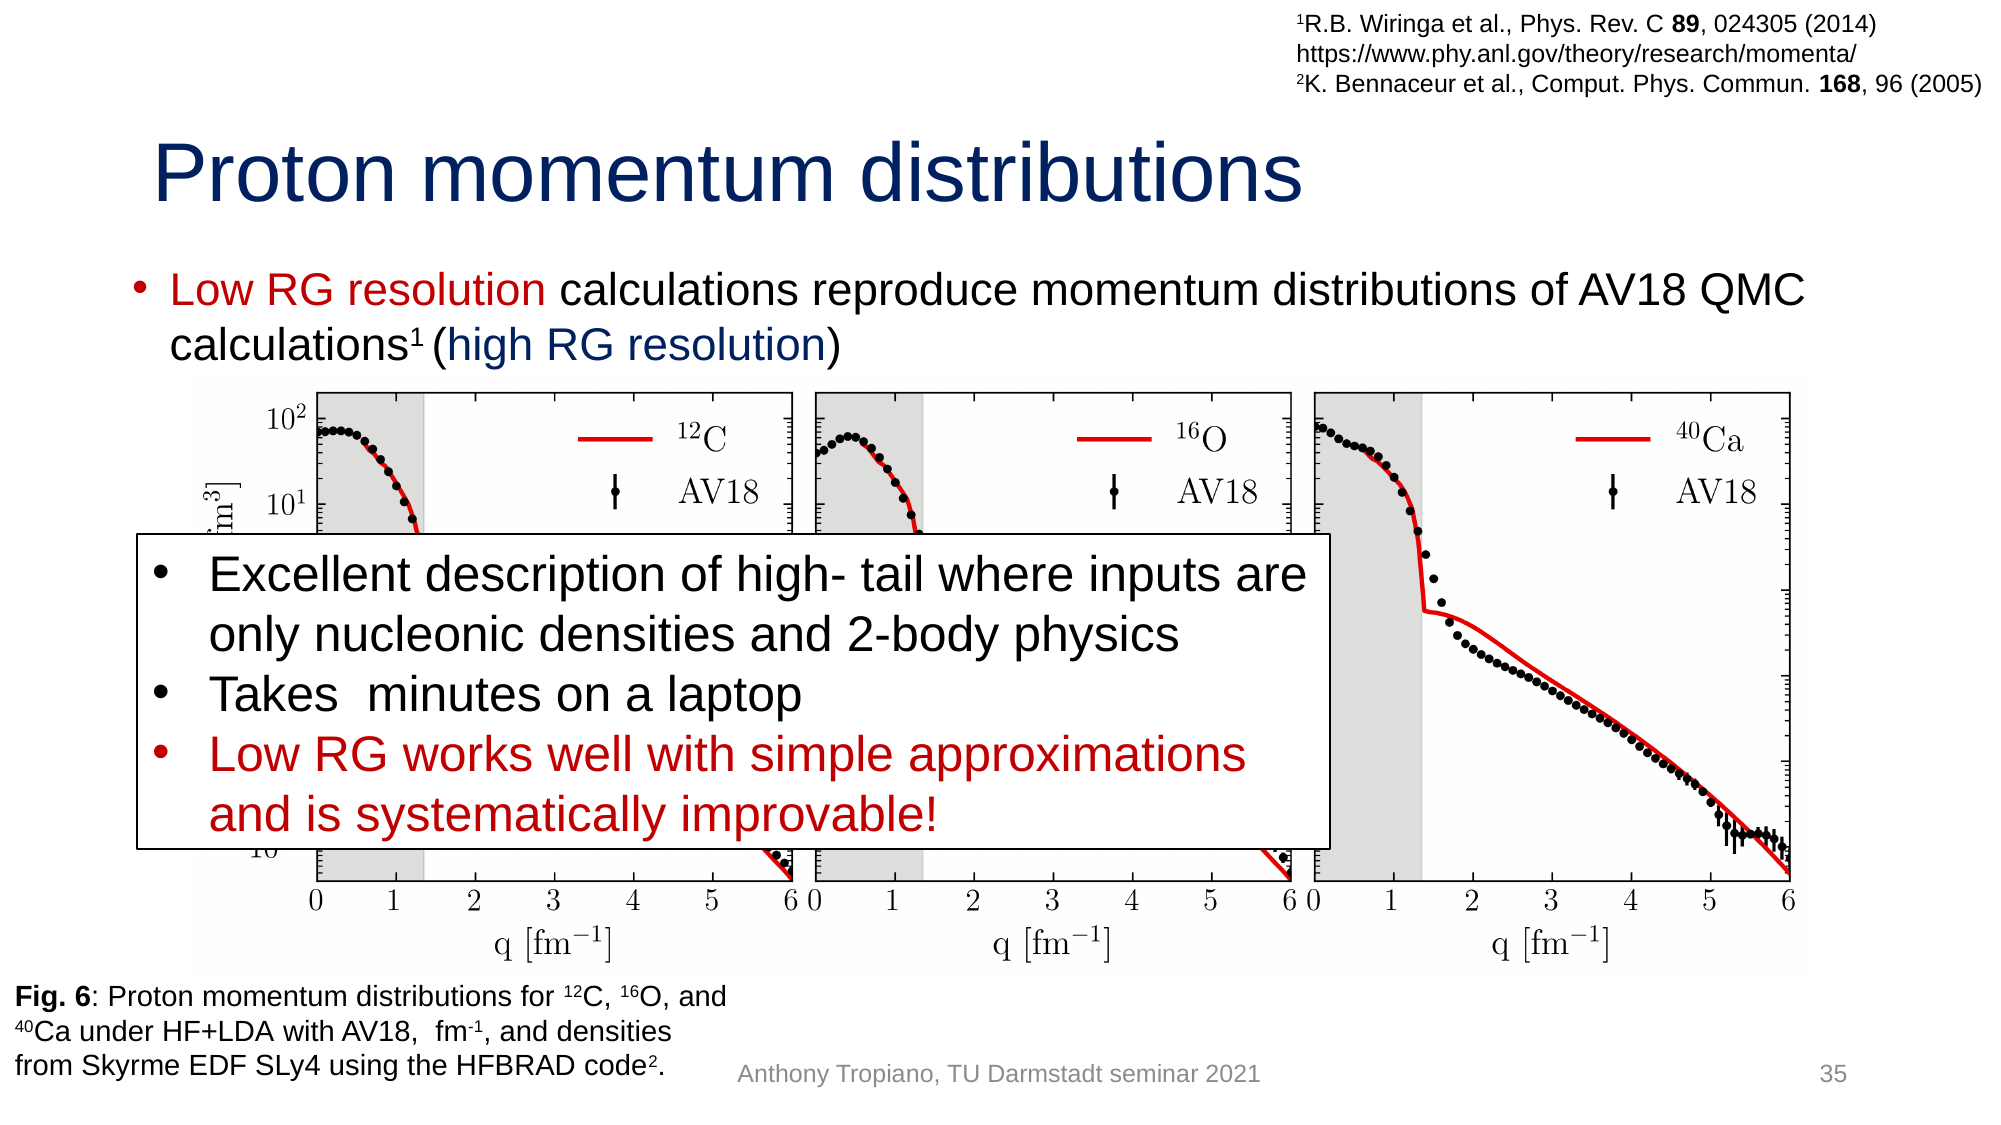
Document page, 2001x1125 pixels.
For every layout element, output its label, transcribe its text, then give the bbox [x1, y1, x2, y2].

list Low RG resolution calculations reproduce momentum distributions of AV18 QMC calculations1 (high RG resolution) [117, 252, 1883, 966]
text_box 1R.B. Wiringa et al., Phys. Rev. C 89, 024305 (2014) https://www.phy.anl.gov/theory/research/momenta/ 2K. Bennaceur et al., Comput. Phys. Commun. 168, 96 (2005) [1281, 0, 1998, 190]
picture [187, 377, 1813, 978]
footer Anthony Tropiano, TU Darmstadt seminar 2021 [662, 1042, 1338, 1103]
slide_number 35 [1412, 1042, 1863, 1103]
title Proton momentum distributions [137, 59, 1863, 252]
